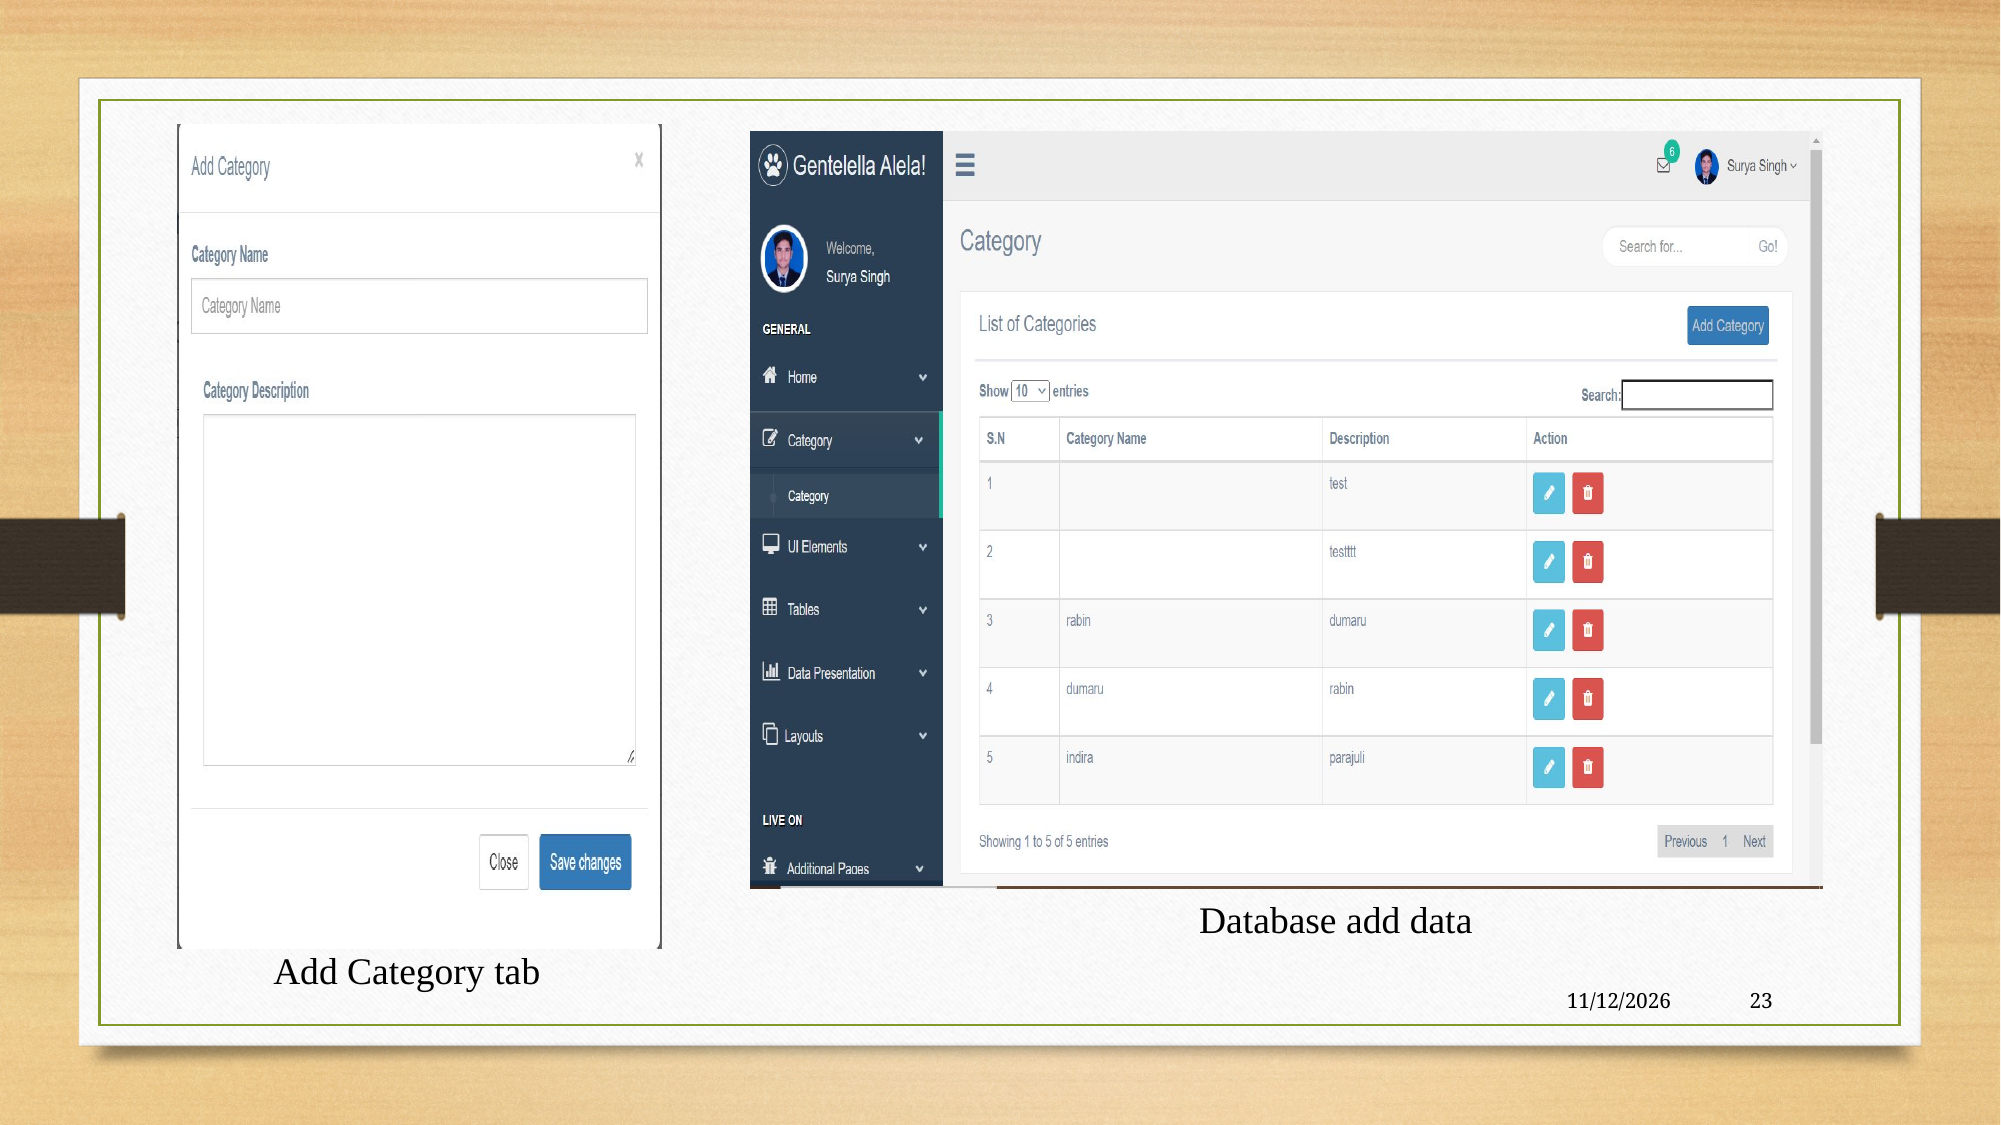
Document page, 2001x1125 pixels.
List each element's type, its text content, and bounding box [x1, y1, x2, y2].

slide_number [1423, 979, 1686, 1025]
text_box Add Category tab [84, 939, 730, 1000]
slide_number 23 [1698, 979, 1788, 1025]
text_box Database add data [1013, 889, 1659, 948]
picture [0, 0, 2001, 1125]
